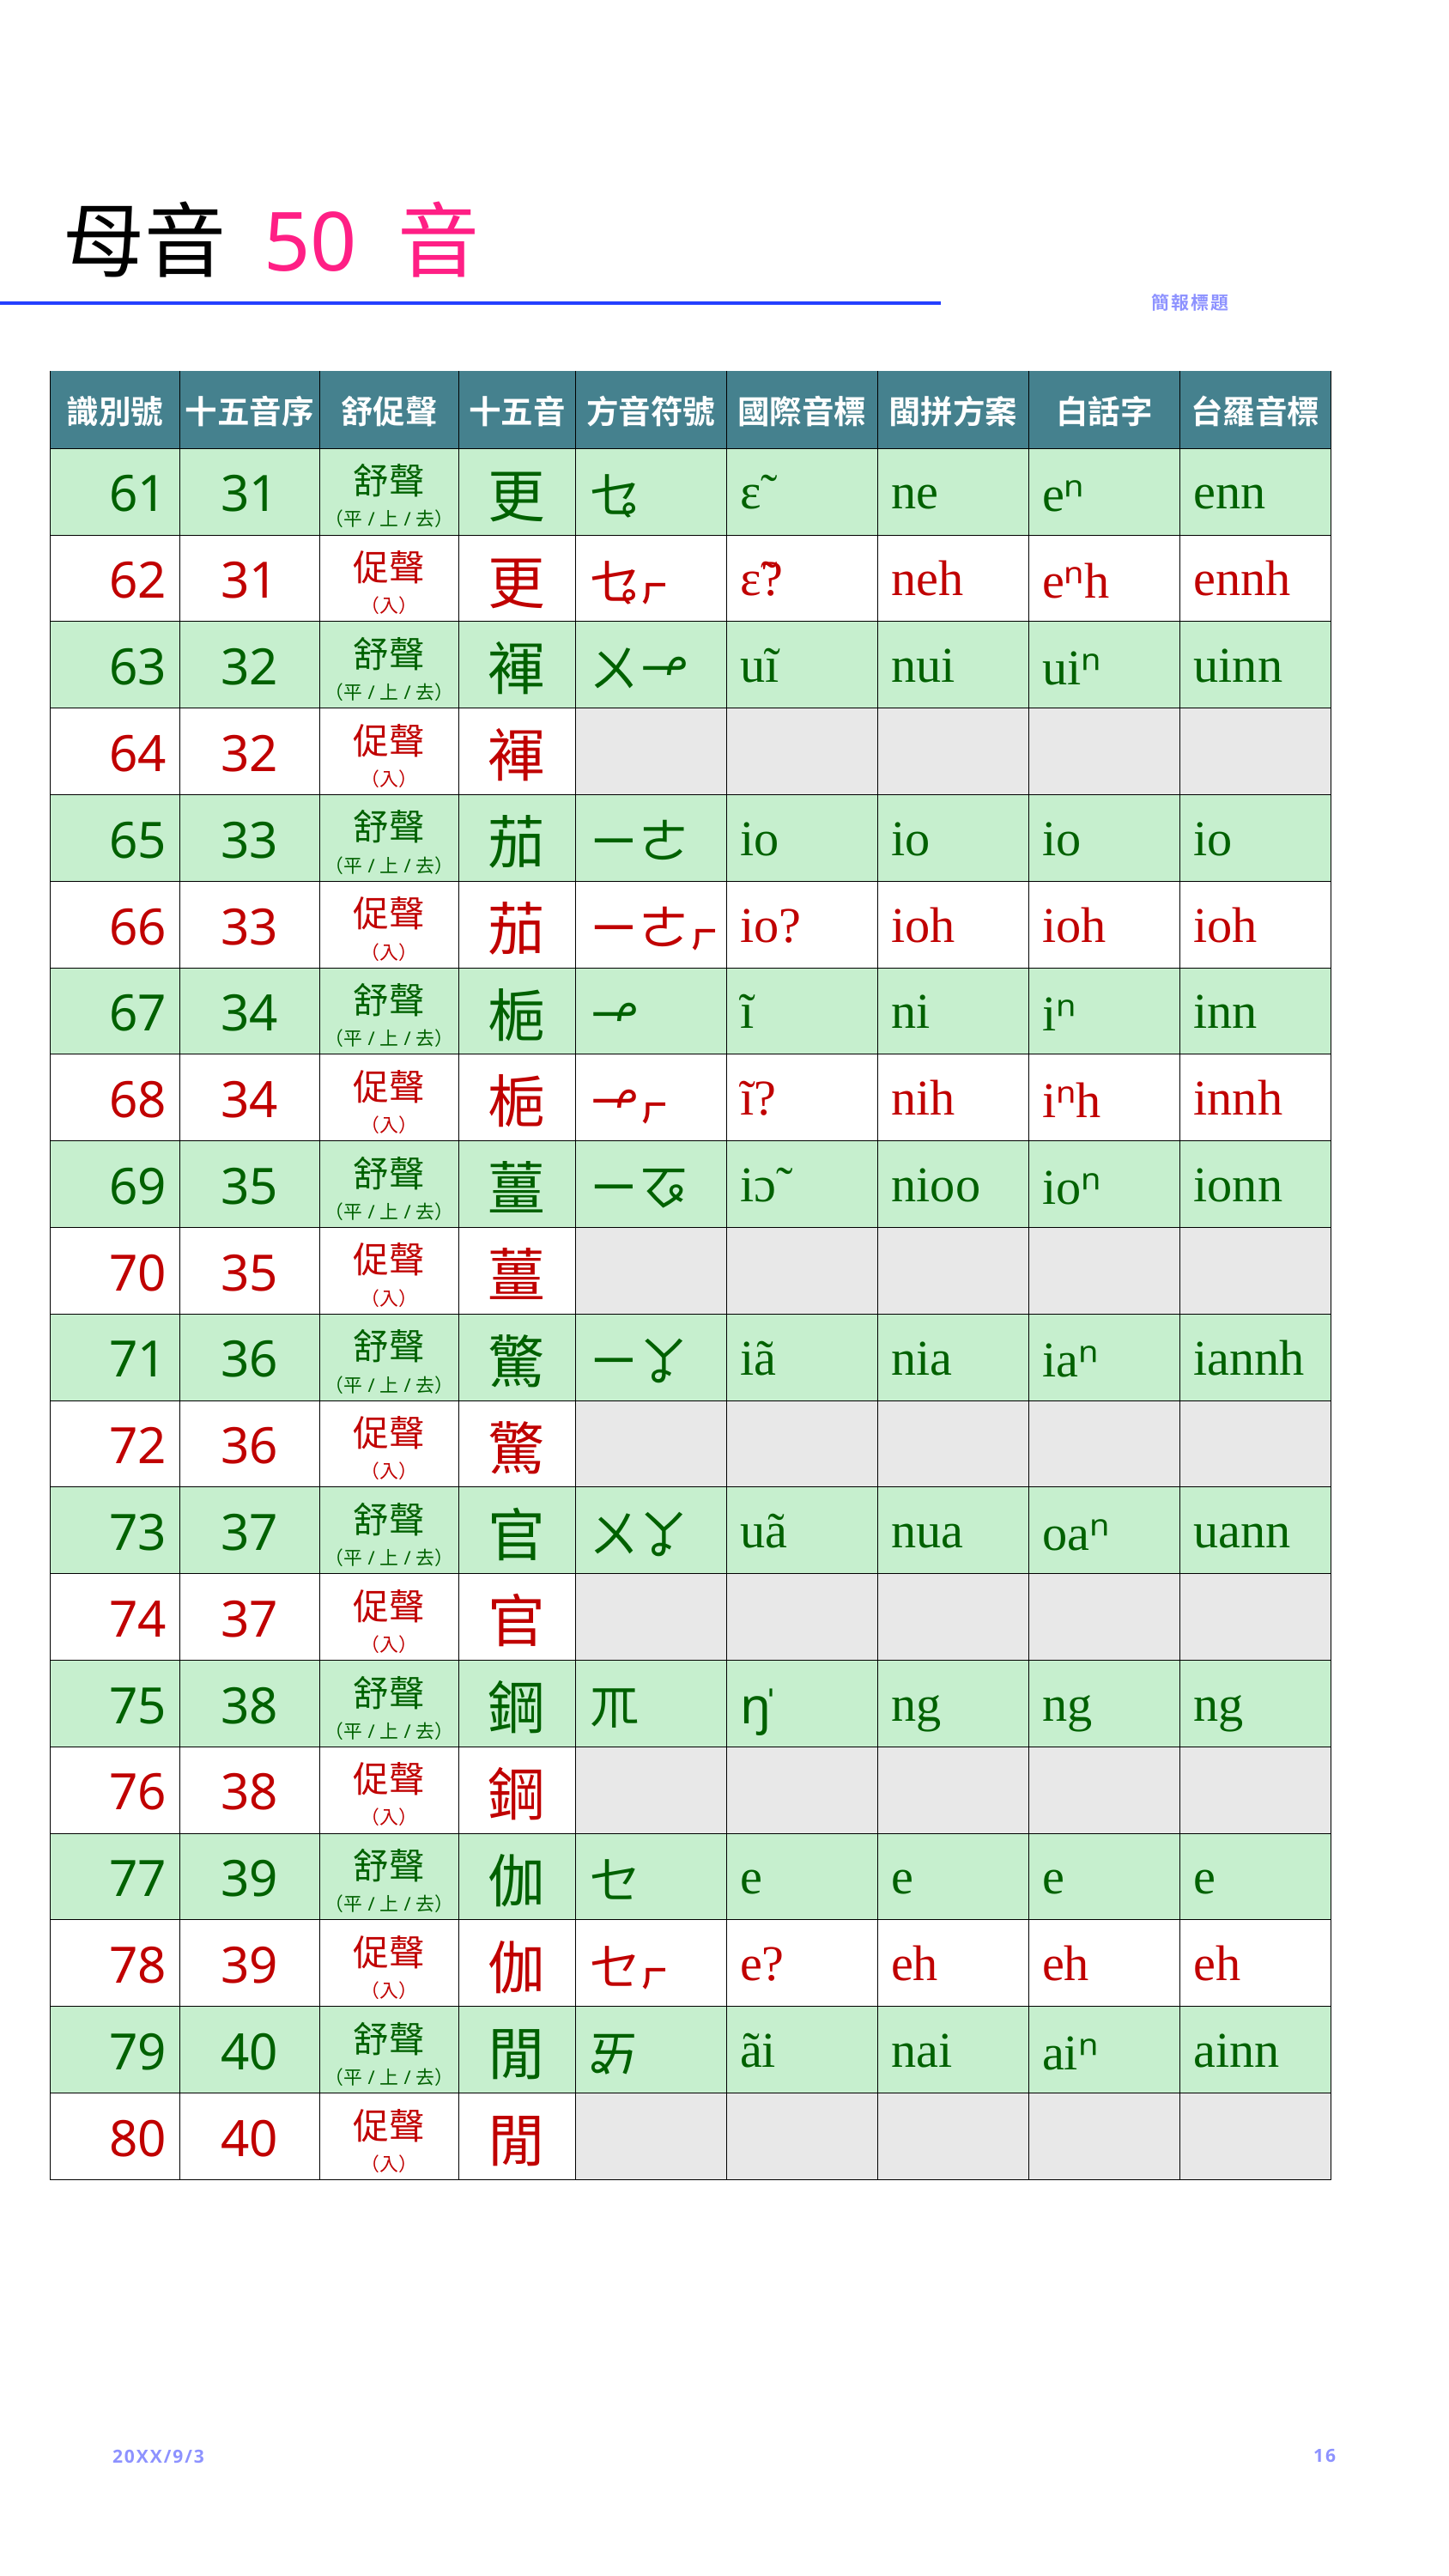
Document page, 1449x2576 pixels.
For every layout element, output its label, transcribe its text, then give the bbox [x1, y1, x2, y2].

table_cell 71 [51, 1315, 179, 1400]
table_cell 77 [51, 1834, 179, 1919]
table_cell ni [878, 969, 1028, 1054]
table_cell nui [878, 622, 1028, 708]
table_cell iⁿh [1029, 1054, 1179, 1140]
table_cell iã [727, 1315, 877, 1400]
table_cell 薑 [459, 1228, 575, 1314]
table_cell io [727, 795, 877, 881]
table_cell 褌 [459, 708, 575, 794]
table_cell 36 [180, 1401, 319, 1486]
table_cell 38 [180, 1747, 319, 1833]
table_cell nih [878, 1054, 1028, 1140]
table_cell ɛ̃ [727, 449, 877, 535]
table_cell [727, 1401, 877, 1486]
table_cell 舒聲 （平/上/去） [320, 795, 458, 881]
table_cell 促聲 （入） [320, 1747, 458, 1833]
table_cell 梔 [459, 1054, 575, 1140]
table_cell 36 [180, 1315, 319, 1400]
table_cell 39 [180, 1920, 319, 2006]
table_cell 舒聲 （平/上/去） [320, 1661, 458, 1747]
table_cell ㆪ [576, 969, 726, 1054]
table_cell 40 [180, 2093, 319, 2179]
table_cell e [1029, 1834, 1179, 1919]
table_cell 梔 [459, 969, 575, 1054]
table_cell ㄨㆩ [576, 1487, 726, 1573]
table_cell 促聲 （入） [320, 1401, 458, 1486]
table_cell 驚 [459, 1401, 575, 1486]
table_cell eⁿ [1029, 449, 1179, 535]
table_cell eh [1180, 1920, 1331, 2006]
table_cell ng [878, 1661, 1028, 1747]
table_cell 茄 [459, 795, 575, 881]
table_cell [1180, 1747, 1331, 1833]
table_cell ㆤ [576, 1834, 726, 1919]
table_cell eⁿh [1029, 536, 1179, 621]
table_cell [1180, 708, 1331, 794]
table_cell 更 [459, 449, 575, 535]
table_cell ㆮ [576, 2007, 726, 2093]
table_cell 舒聲 （平/上/去） [320, 969, 458, 1054]
table_cell [727, 1228, 877, 1314]
table_cell e? [727, 1920, 877, 2006]
table_cell [1029, 2093, 1179, 2179]
table_cell 39 [180, 1834, 319, 1919]
table_cell ioh [878, 882, 1028, 968]
table_cell ennh [1180, 536, 1331, 621]
table_cell ĩ? [727, 1054, 877, 1140]
table_cell 舒聲 （平/上/去） [320, 2007, 458, 2093]
table_header 台羅音標 [1180, 371, 1331, 448]
table_cell [1029, 1574, 1179, 1660]
table_cell ioh [1180, 882, 1331, 968]
table_cell 茄 [459, 882, 575, 968]
table_cell e [727, 1834, 877, 1919]
table_header 國際音標 [727, 371, 877, 448]
table_cell 79 [51, 2007, 179, 2093]
table_cell 80 [51, 2093, 179, 2179]
table_header 十五音 [459, 371, 575, 448]
table_cell 73 [51, 1487, 179, 1573]
table_cell ng [1180, 1661, 1331, 1747]
table_cell 閒 [459, 2093, 575, 2179]
table_header 識別號 [51, 371, 179, 448]
table_cell iɔ̃ [727, 1141, 877, 1227]
table_cell ㆪㆷ [576, 1054, 726, 1140]
table_cell [878, 1228, 1028, 1314]
table_cell 官 [459, 1487, 575, 1573]
table_cell 舒聲 （平/上/去） [320, 1834, 458, 1919]
table_cell 74 [51, 1574, 179, 1660]
table_cell 促聲 （入） [320, 1574, 458, 1660]
table_cell 伽 [459, 1834, 575, 1919]
table_cell [1180, 1228, 1331, 1314]
table_cell 31 [180, 449, 319, 535]
table_cell iannh [1180, 1315, 1331, 1400]
table_cell [878, 1747, 1028, 1833]
table_cell 75 [51, 1661, 179, 1747]
table_cell 舒聲 （平/上/去） [320, 622, 458, 708]
table_cell uiⁿ [1029, 622, 1179, 708]
table_cell ɛ̃? [727, 536, 877, 621]
table_cell uĩ [727, 622, 877, 708]
table_cell nia [878, 1315, 1028, 1400]
table_cell [727, 2093, 877, 2179]
table_cell 32 [180, 622, 319, 708]
table_cell [878, 708, 1028, 794]
table_cell iⁿ [1029, 969, 1179, 1054]
table_cell 舒聲 （平/上/去） [320, 1315, 458, 1400]
table_cell nioo [878, 1141, 1028, 1227]
table_cell 官 [459, 1574, 575, 1660]
table_cell [878, 1401, 1028, 1486]
table_cell [727, 1747, 877, 1833]
table_cell io [1180, 795, 1331, 881]
table_cell ㆥ [576, 449, 726, 535]
table_cell 68 [51, 1054, 179, 1140]
table_cell 34 [180, 1054, 319, 1140]
table_cell [576, 1228, 726, 1314]
table_cell ㄨㆪ [576, 622, 726, 708]
table_cell ĩ [727, 969, 877, 1054]
table_header 閩拼方案 [878, 371, 1028, 448]
table_cell eh [878, 1920, 1028, 2006]
table_cell io? [727, 882, 877, 968]
table_cell 67 [51, 969, 179, 1054]
table_cell 69 [51, 1141, 179, 1227]
table_cell 78 [51, 1920, 179, 2006]
table_cell innh [1180, 1054, 1331, 1140]
table_cell 64 [51, 708, 179, 794]
table_cell 66 [51, 882, 179, 968]
table_cell 37 [180, 1574, 319, 1660]
table_cell ㆥㆷ [576, 536, 726, 621]
table_cell 薑 [459, 1141, 575, 1227]
table_cell [1180, 1574, 1331, 1660]
table_cell 促聲 （入） [320, 1228, 458, 1314]
table_cell ioh [1029, 882, 1179, 968]
slide_number 16 [1022, 2387, 1349, 2525]
table_cell neh [878, 536, 1028, 621]
table_cell ãi [727, 2007, 877, 2093]
table_cell [1180, 2093, 1331, 2179]
table_header 十五音序 [180, 371, 319, 448]
table_cell e [1180, 1834, 1331, 1919]
table_cell 40 [180, 2007, 319, 2093]
table_header 舒促聲 [320, 371, 458, 448]
table_cell 舒聲 （平/上/去） [320, 1141, 458, 1227]
table_cell [1029, 1228, 1179, 1314]
table_cell [878, 1574, 1028, 1660]
table_cell ㄧㄜ [576, 795, 726, 881]
table_cell 更 [459, 536, 575, 621]
table_cell [576, 1401, 726, 1486]
table_cell 促聲 （入） [320, 536, 458, 621]
table_header 方音符號 [576, 371, 726, 448]
table_cell 褌 [459, 622, 575, 708]
table_cell 促聲 （入） [320, 708, 458, 794]
table_cell uã [727, 1487, 877, 1573]
table_cell iaⁿ [1029, 1315, 1179, 1400]
footer 簡報標題 [946, 234, 1435, 371]
table_cell eh [1029, 1920, 1179, 2006]
table_cell 35 [180, 1228, 319, 1314]
table_cell ㆤㆷ [576, 1920, 726, 2006]
table_cell nua [878, 1487, 1028, 1573]
slide_number 20XX/9/3 [100, 2387, 426, 2525]
table_cell 鋼 [459, 1747, 575, 1833]
table_cell ㆭ [576, 1661, 726, 1747]
table_cell [727, 708, 877, 794]
table_cell [1029, 1401, 1179, 1486]
table_cell ionn [1180, 1141, 1331, 1227]
table_cell 促聲 （入） [320, 1054, 458, 1140]
table_cell uinn [1180, 622, 1331, 708]
table_cell 76 [51, 1747, 179, 1833]
table_cell ŋ̍ [727, 1661, 877, 1747]
table_cell aiⁿ [1029, 2007, 1179, 2093]
table_cell 62 [51, 536, 179, 621]
table_cell ainn [1180, 2007, 1331, 2093]
table_cell uann [1180, 1487, 1331, 1573]
table_cell 35 [180, 1141, 319, 1227]
table_cell 34 [180, 969, 319, 1054]
table_cell oaⁿ [1029, 1487, 1179, 1573]
table_cell 61 [51, 449, 179, 535]
table_cell io [1029, 795, 1179, 881]
table_cell 閒 [459, 2007, 575, 2093]
table_cell [576, 1574, 726, 1660]
table_header 白話字 [1029, 371, 1179, 448]
table_cell 38 [180, 1661, 319, 1747]
table_cell nai [878, 2007, 1028, 2093]
table_cell 促聲 （入） [320, 1920, 458, 2006]
table_cell [727, 1574, 877, 1660]
table_cell e [878, 1834, 1028, 1919]
table_cell 37 [180, 1487, 319, 1573]
table_cell 32 [180, 708, 319, 794]
table_cell inn [1180, 969, 1331, 1054]
table_cell 65 [51, 795, 179, 881]
table_cell ㄧㆩ [576, 1315, 726, 1400]
table_cell 70 [51, 1228, 179, 1314]
table_cell 促聲 （入） [320, 2093, 458, 2179]
table_cell 31 [180, 536, 319, 621]
table_cell 鋼 [459, 1661, 575, 1747]
table_cell ng [1029, 1661, 1179, 1747]
table_cell ㄧㄜㆷ [576, 882, 726, 968]
table_cell [1180, 1401, 1331, 1486]
table_cell io [878, 795, 1028, 881]
table_cell [1029, 708, 1179, 794]
table_cell [576, 1747, 726, 1833]
table_cell [878, 2093, 1028, 2179]
table_cell ㄧㆧ [576, 1141, 726, 1227]
table_cell 72 [51, 1401, 179, 1486]
table_cell ioⁿ [1029, 1141, 1179, 1227]
table_cell 促聲 （入） [320, 882, 458, 968]
table_cell [576, 2093, 726, 2179]
table_cell 63 [51, 622, 179, 708]
table_cell 33 [180, 795, 319, 881]
table_cell 舒聲 （平/上/去） [320, 449, 458, 535]
title 母音 50 音 [50, 186, 786, 295]
table_cell 33 [180, 882, 319, 968]
table_cell ne [878, 449, 1028, 535]
table_cell 伽 [459, 1920, 575, 2006]
table_cell [1029, 1747, 1179, 1833]
table_cell 舒聲 （平/上/去） [320, 1487, 458, 1573]
table_cell 驚 [459, 1315, 575, 1400]
table_cell enn [1180, 449, 1331, 535]
table_cell [576, 708, 726, 794]
